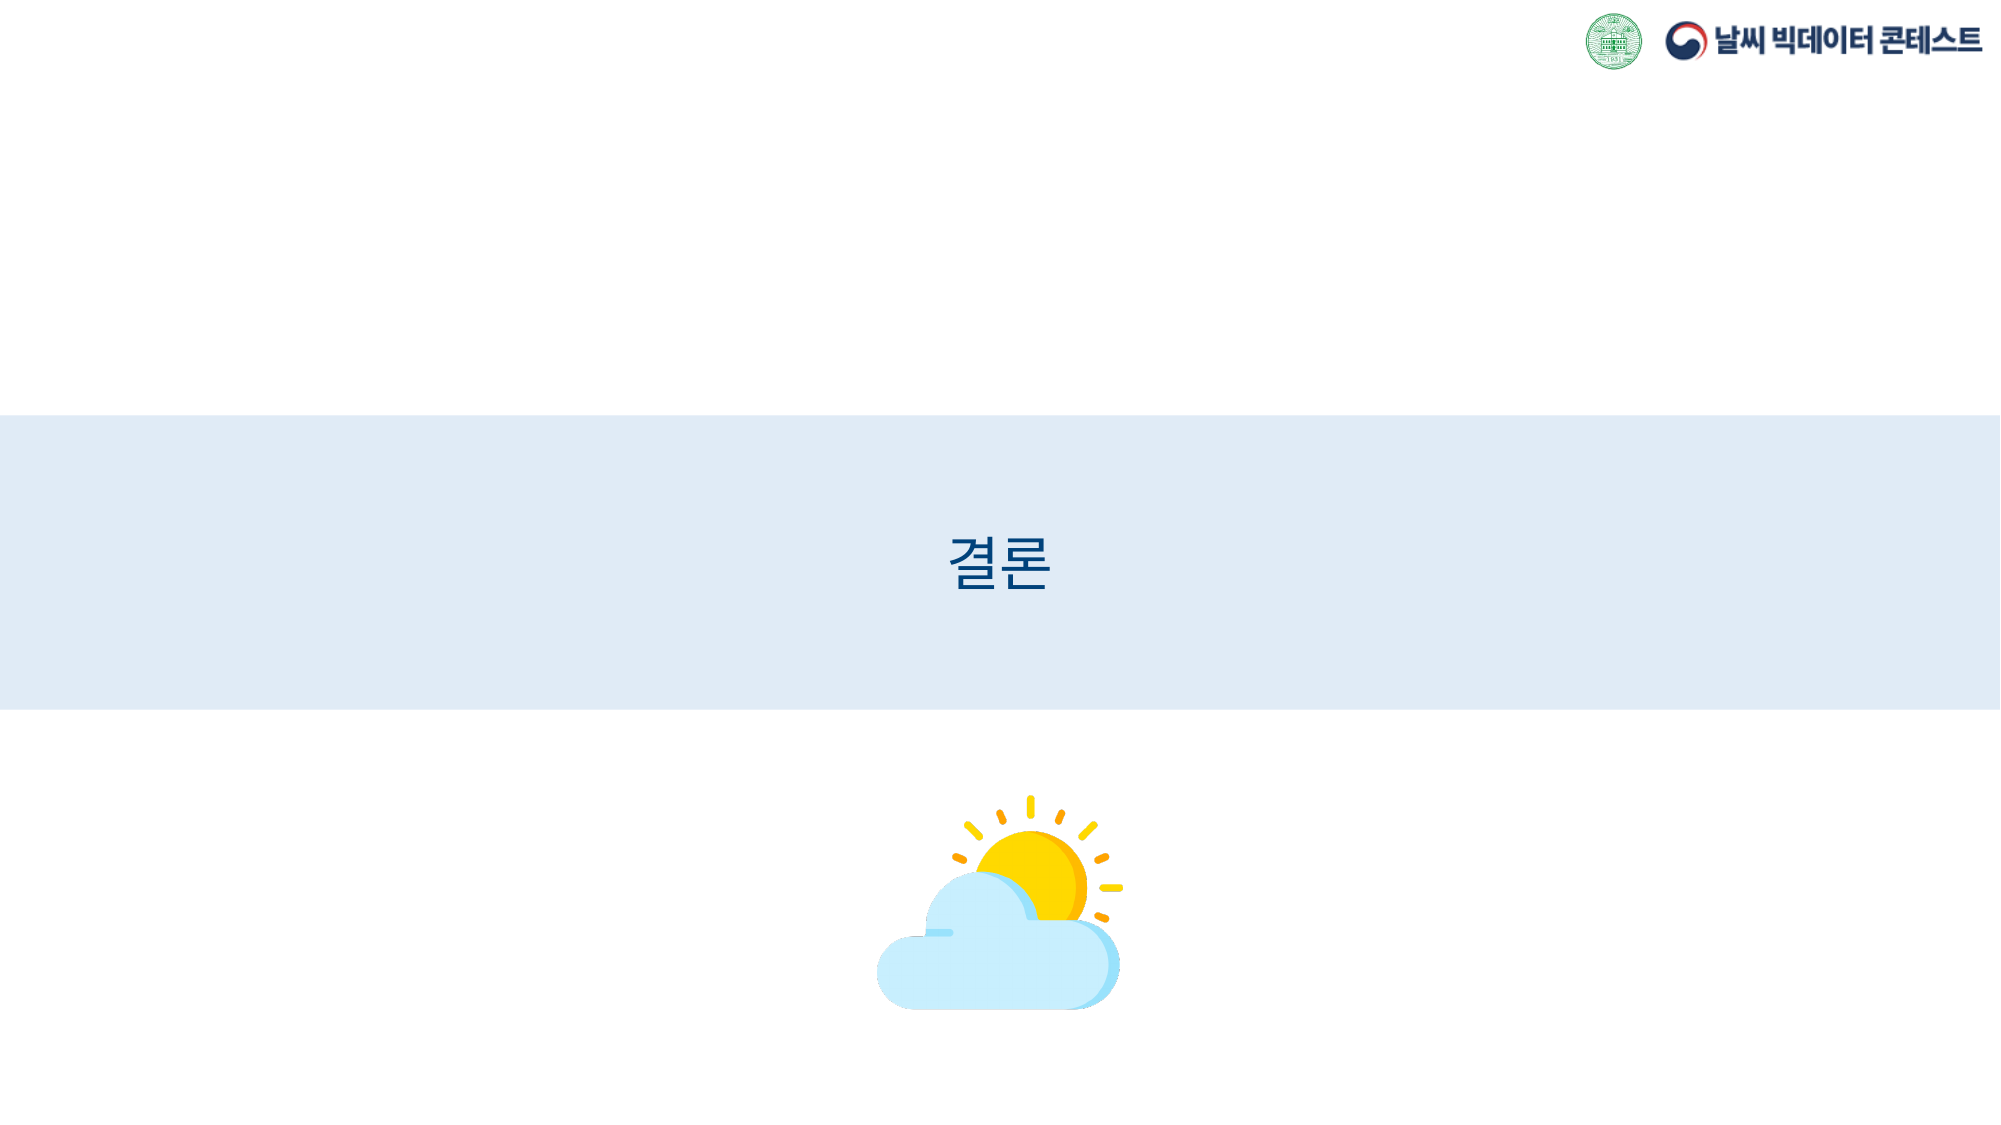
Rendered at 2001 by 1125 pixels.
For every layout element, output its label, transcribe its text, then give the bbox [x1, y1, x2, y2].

picture [877, 779, 1123, 1025]
picture [1572, 0, 2000, 83]
text_box 결론 [0, 414, 2000, 711]
